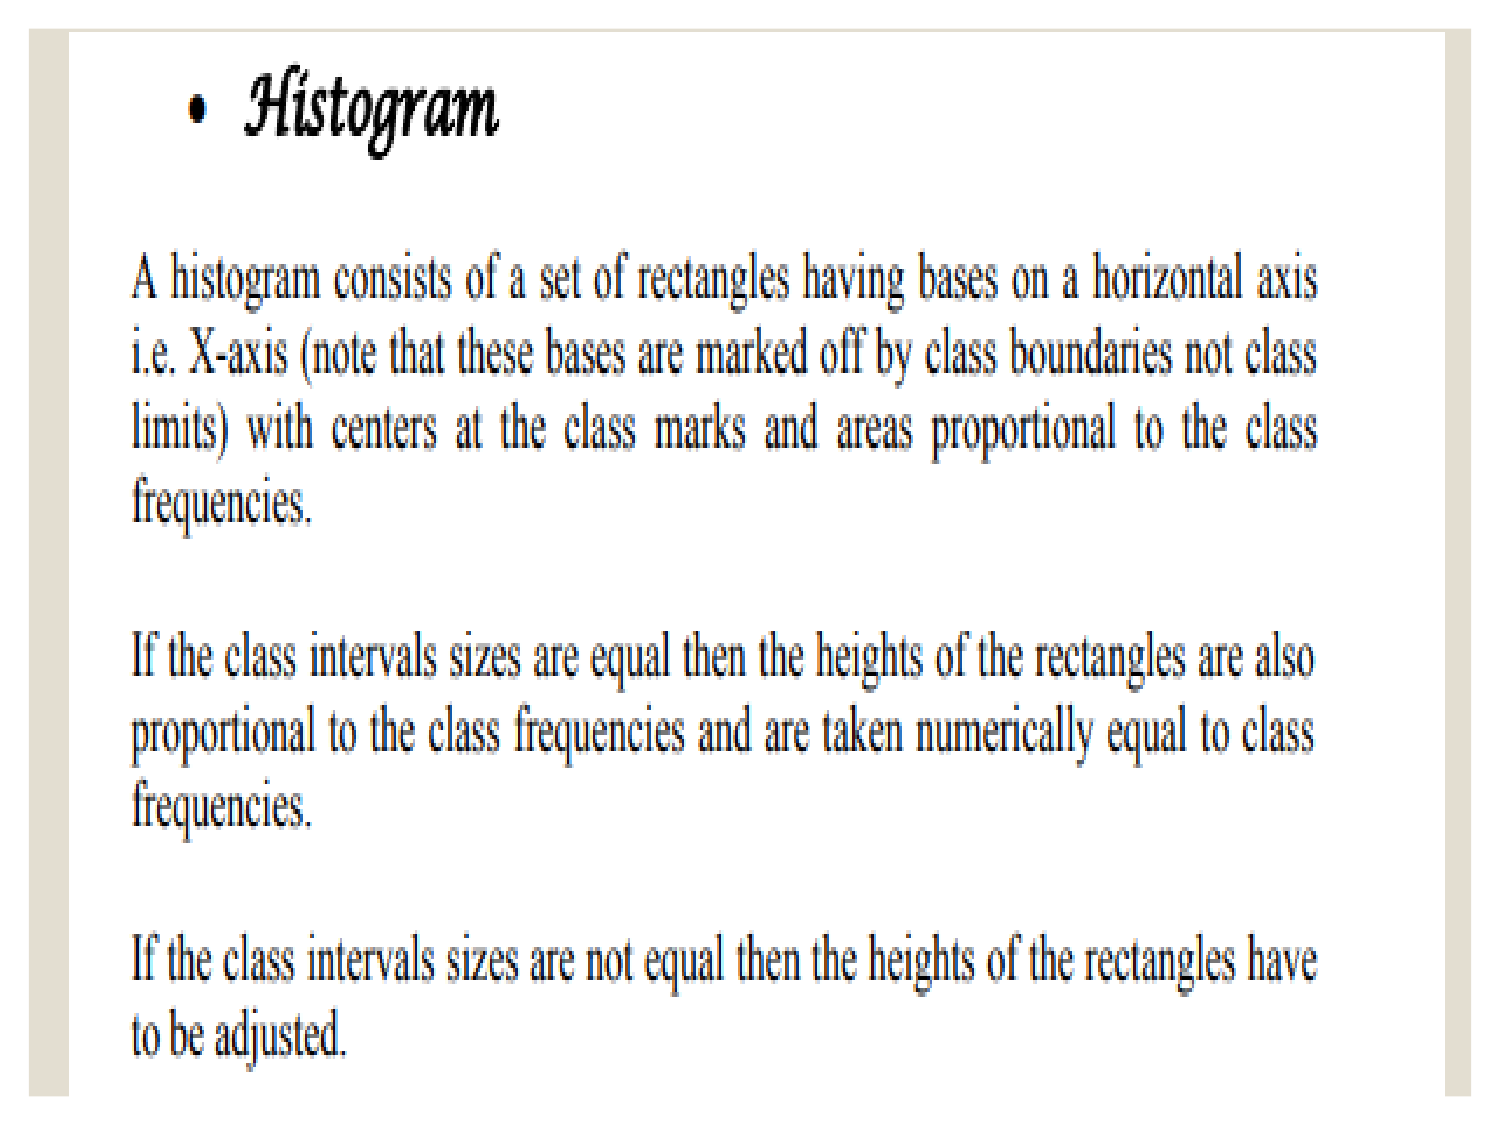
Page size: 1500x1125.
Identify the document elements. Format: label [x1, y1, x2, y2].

picture [69, 32, 1445, 1097]
